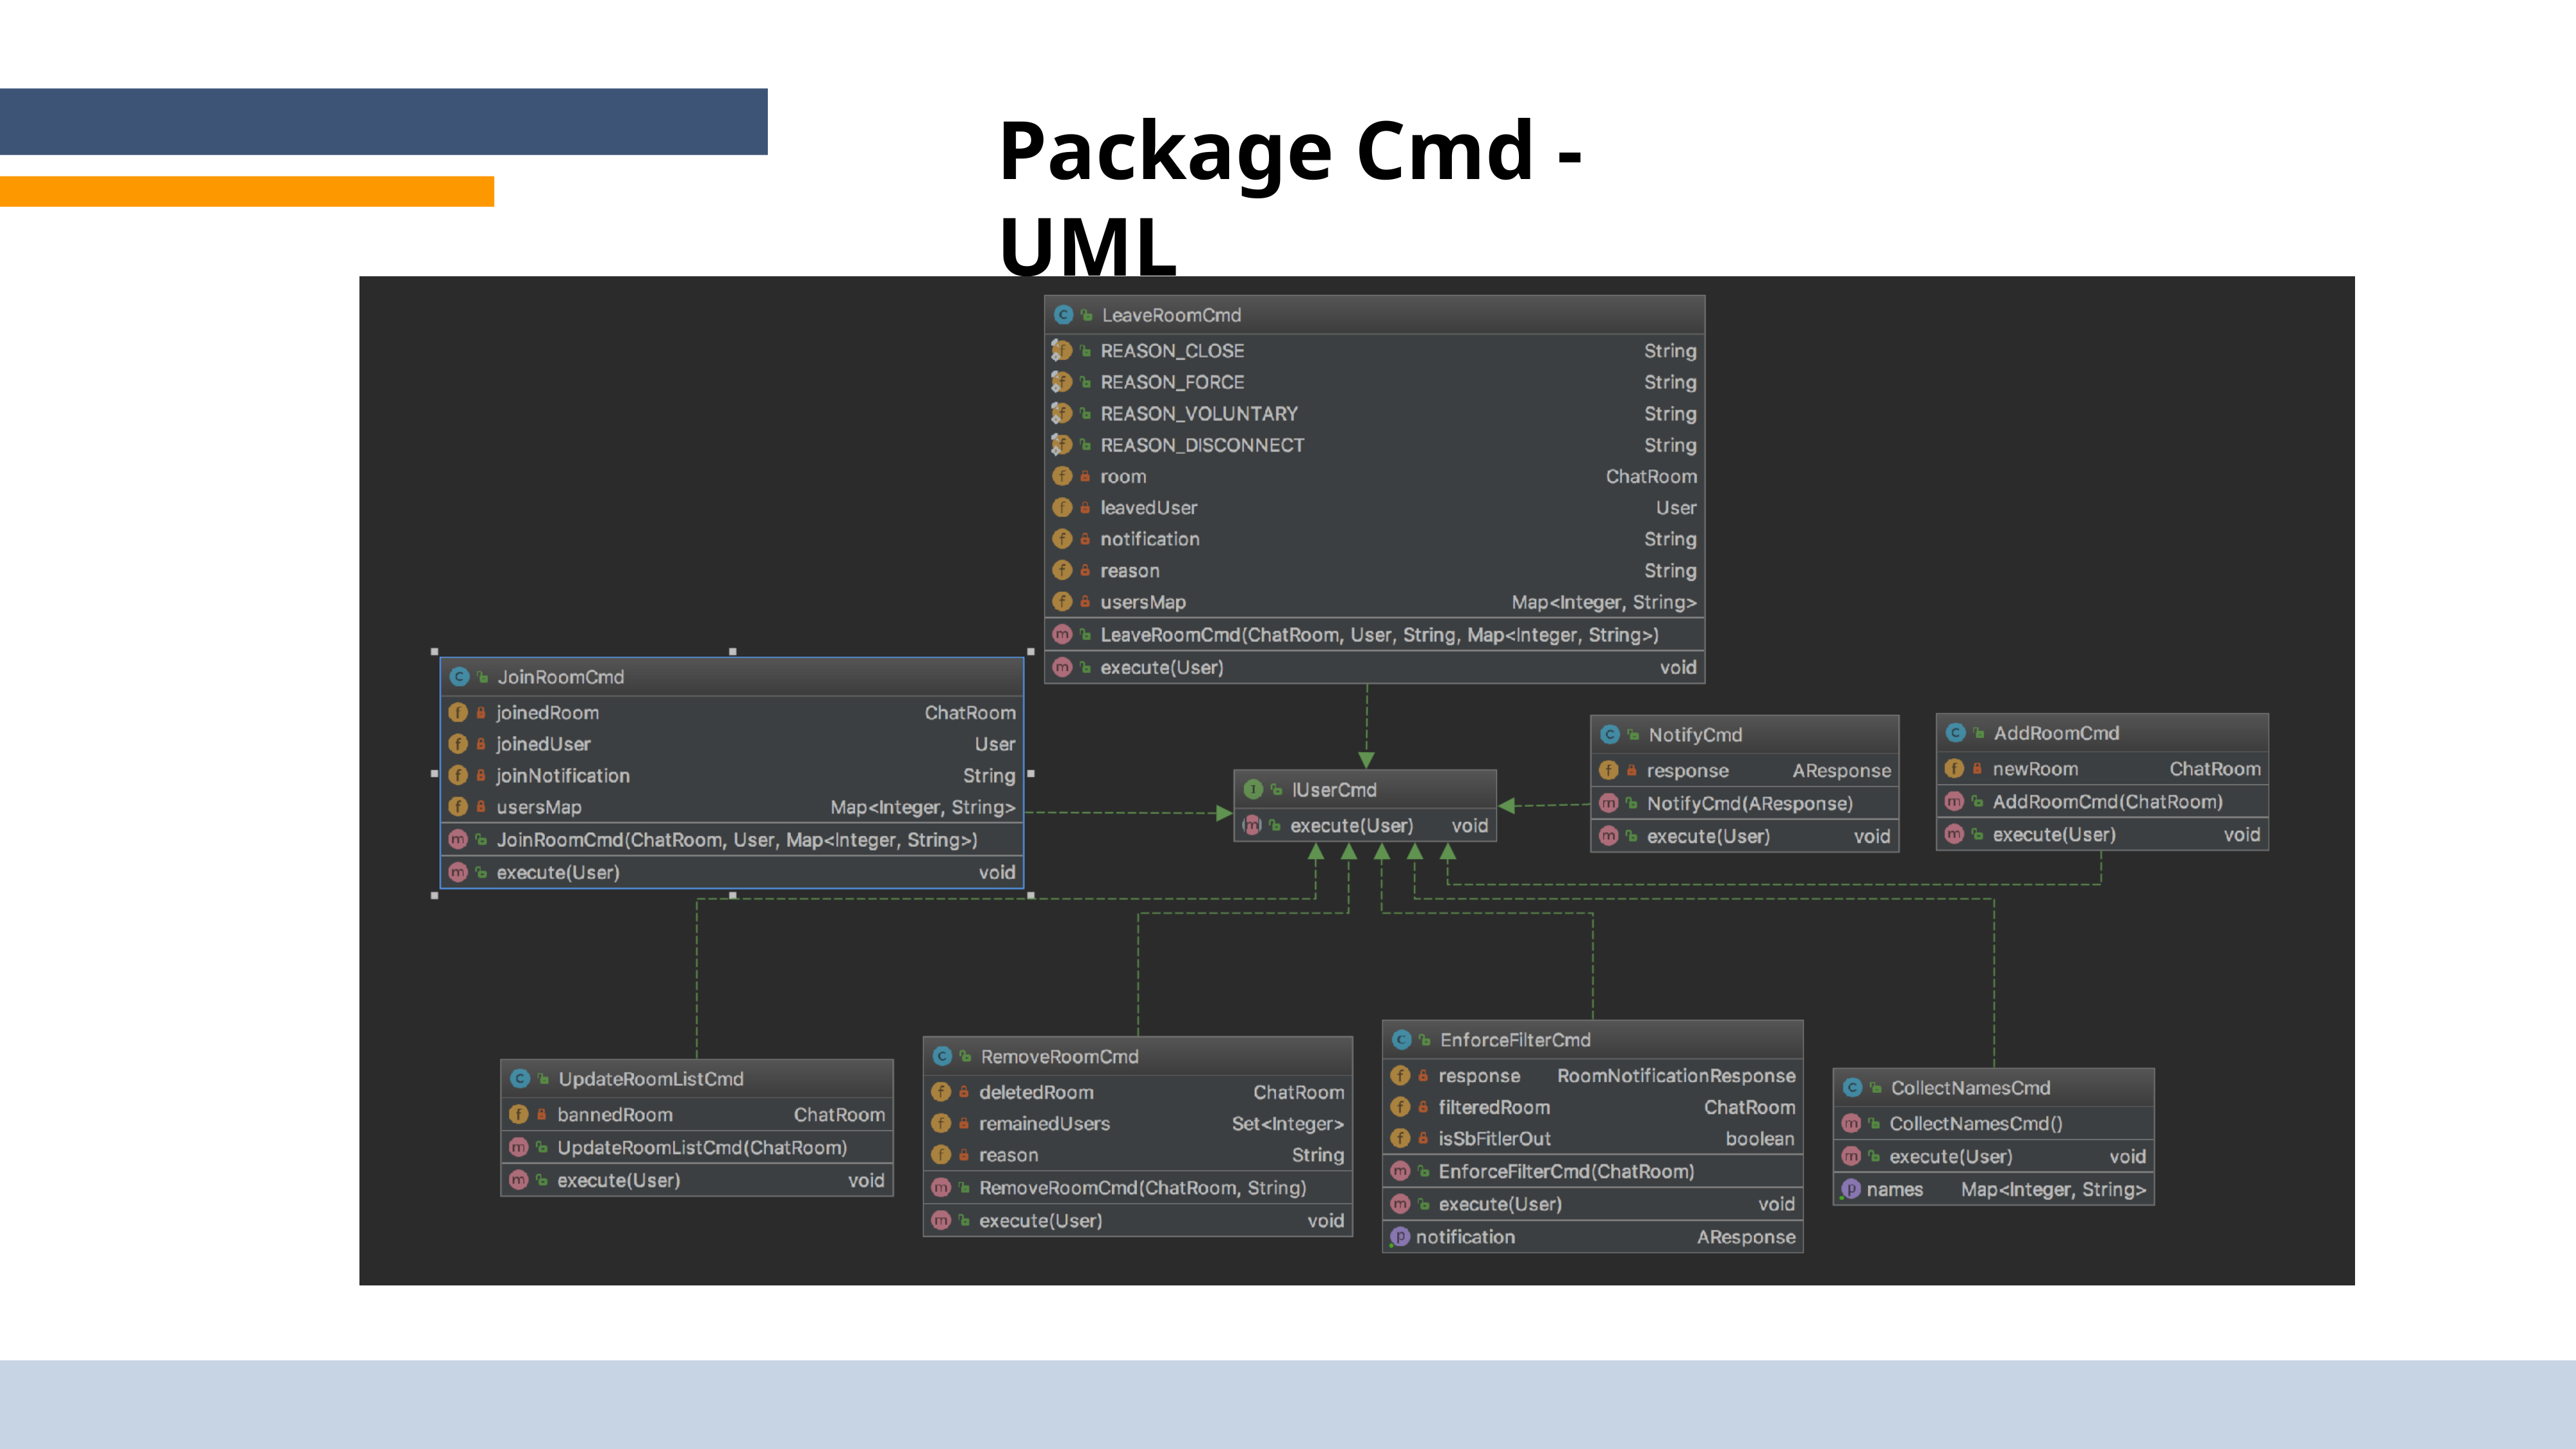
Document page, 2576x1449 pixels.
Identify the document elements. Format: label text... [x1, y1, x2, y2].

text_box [0, 88, 768, 207]
text_box Package Cmd - UML [987, 93, 1728, 202]
picture [359, 276, 2355, 1286]
text_box [0, 1360, 2576, 1449]
